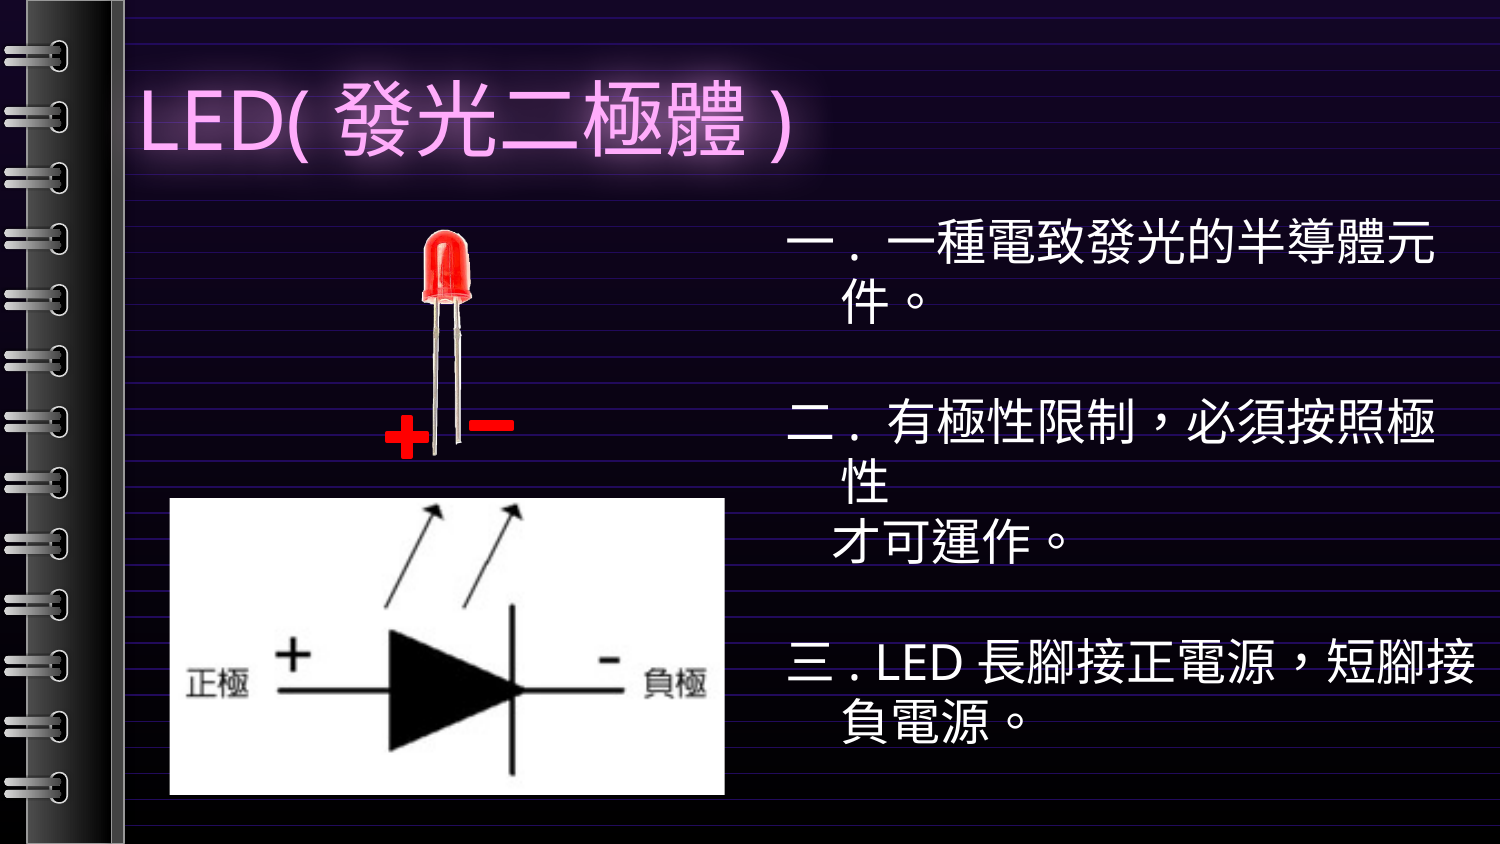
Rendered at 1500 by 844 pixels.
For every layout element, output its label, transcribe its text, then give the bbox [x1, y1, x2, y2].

title LED(發光二極體) [119, 89, 811, 164]
picture [169, 497, 725, 795]
subtitle 一. 一種電致發光的半導體元件。 二. 有極性限制，必須按照極性 才可運作。 三. LED長腳接正電源，短腳接負電源。 [750, 195, 1500, 785]
picture [275, 213, 641, 478]
